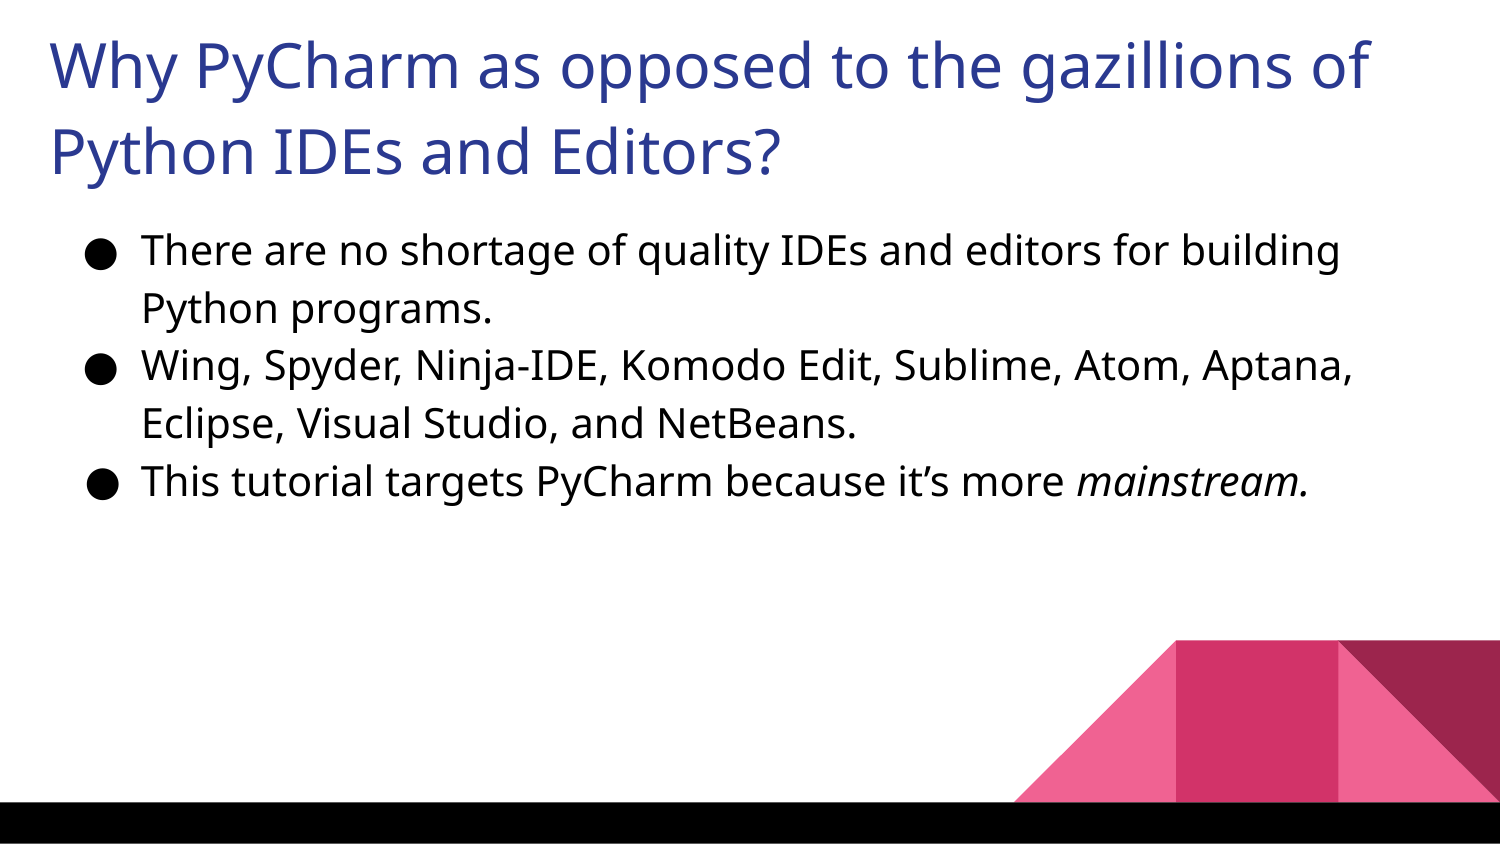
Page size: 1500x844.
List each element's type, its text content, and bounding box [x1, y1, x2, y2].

text_box Why PyCharm as opposed to the gazillions of Python IDEs and Editors? [34, 0, 1465, 163]
text_box There are no shortage of quality IDEs and editors for building Python programs. Wing, Spyder, Ninja-IDE, Komodo Edit, Sublime, Atom, Aptana, Eclipse, Visual Studio, and NetBeans. This tutorial targets PyCharm because it’s more mainstream. [51, 201, 1449, 750]
